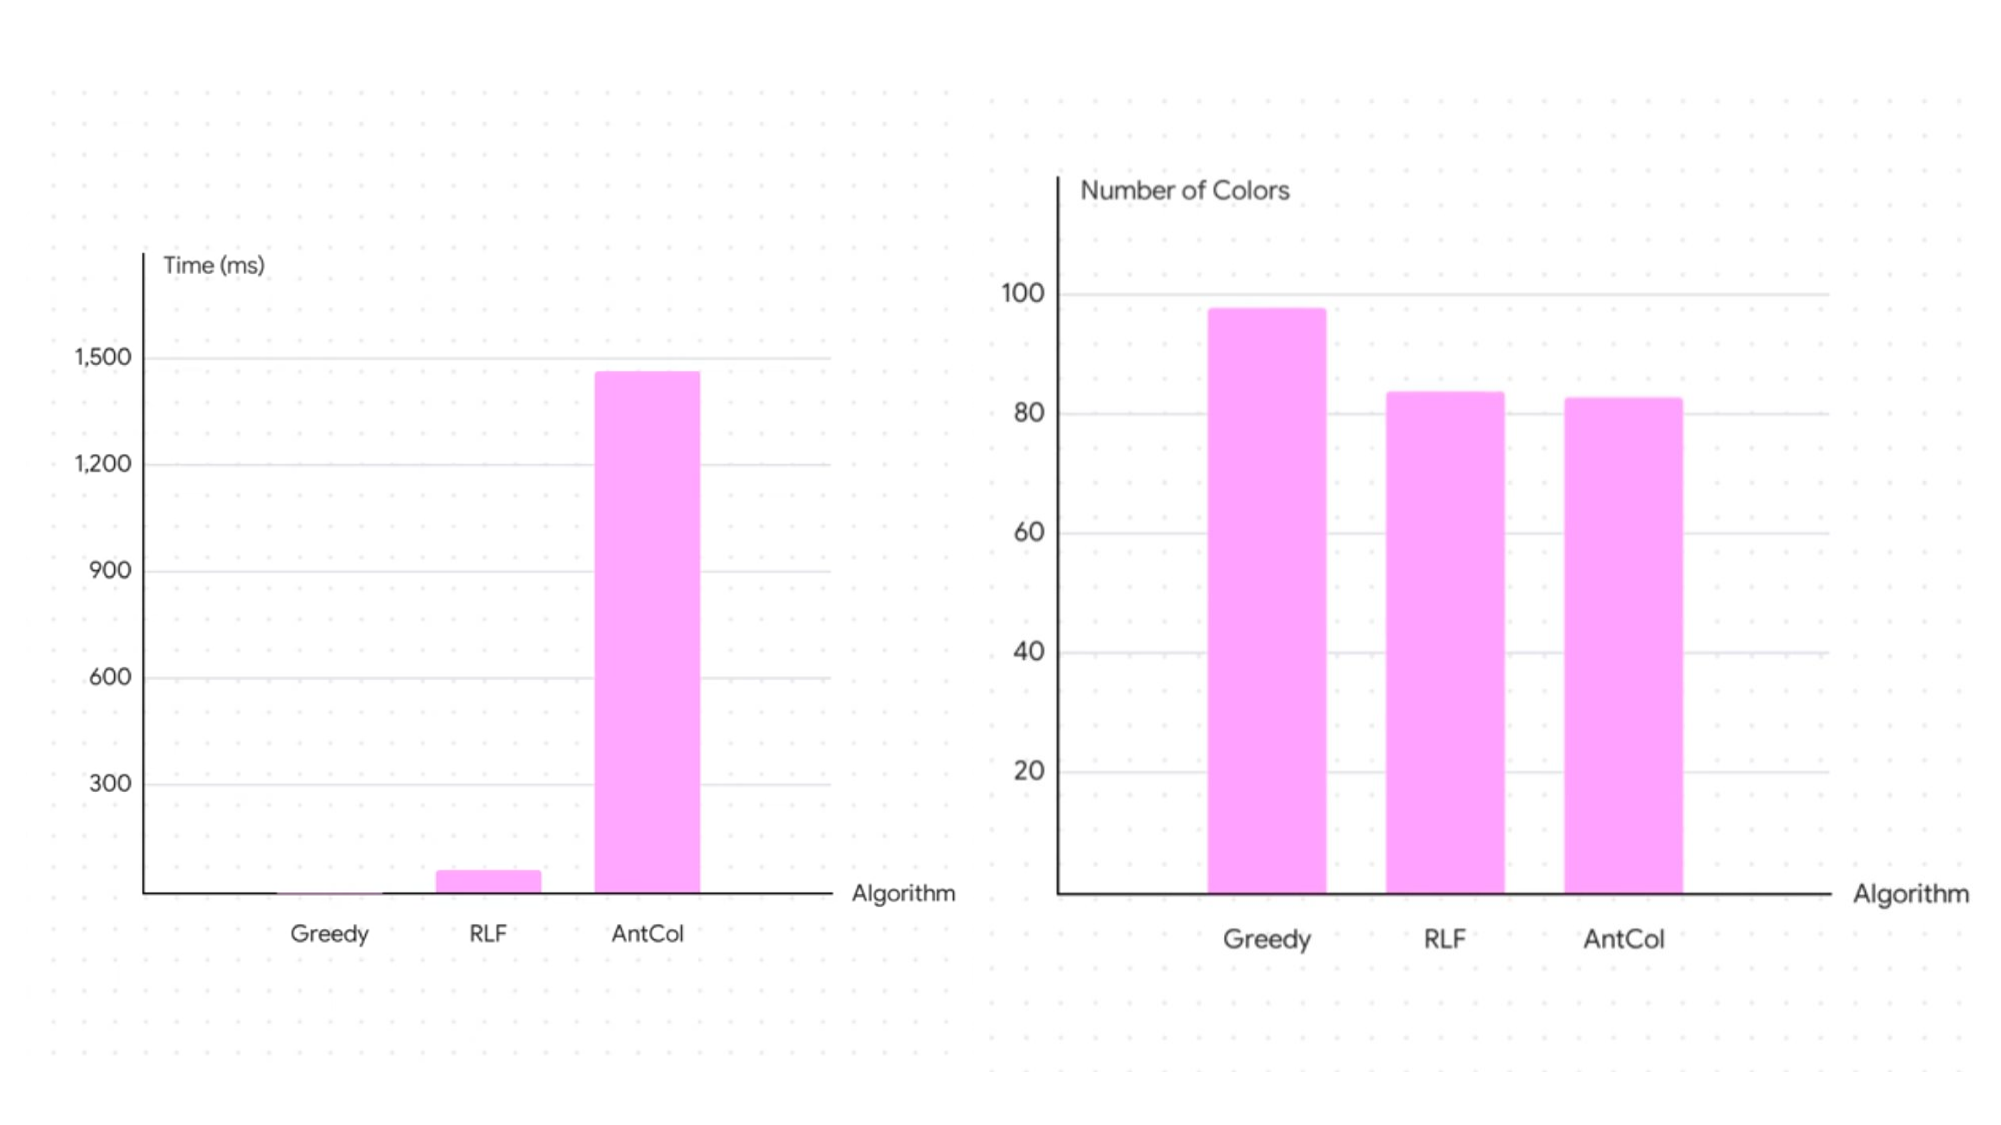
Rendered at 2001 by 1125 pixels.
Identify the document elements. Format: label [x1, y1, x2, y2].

picture [25, 85, 1976, 1073]
